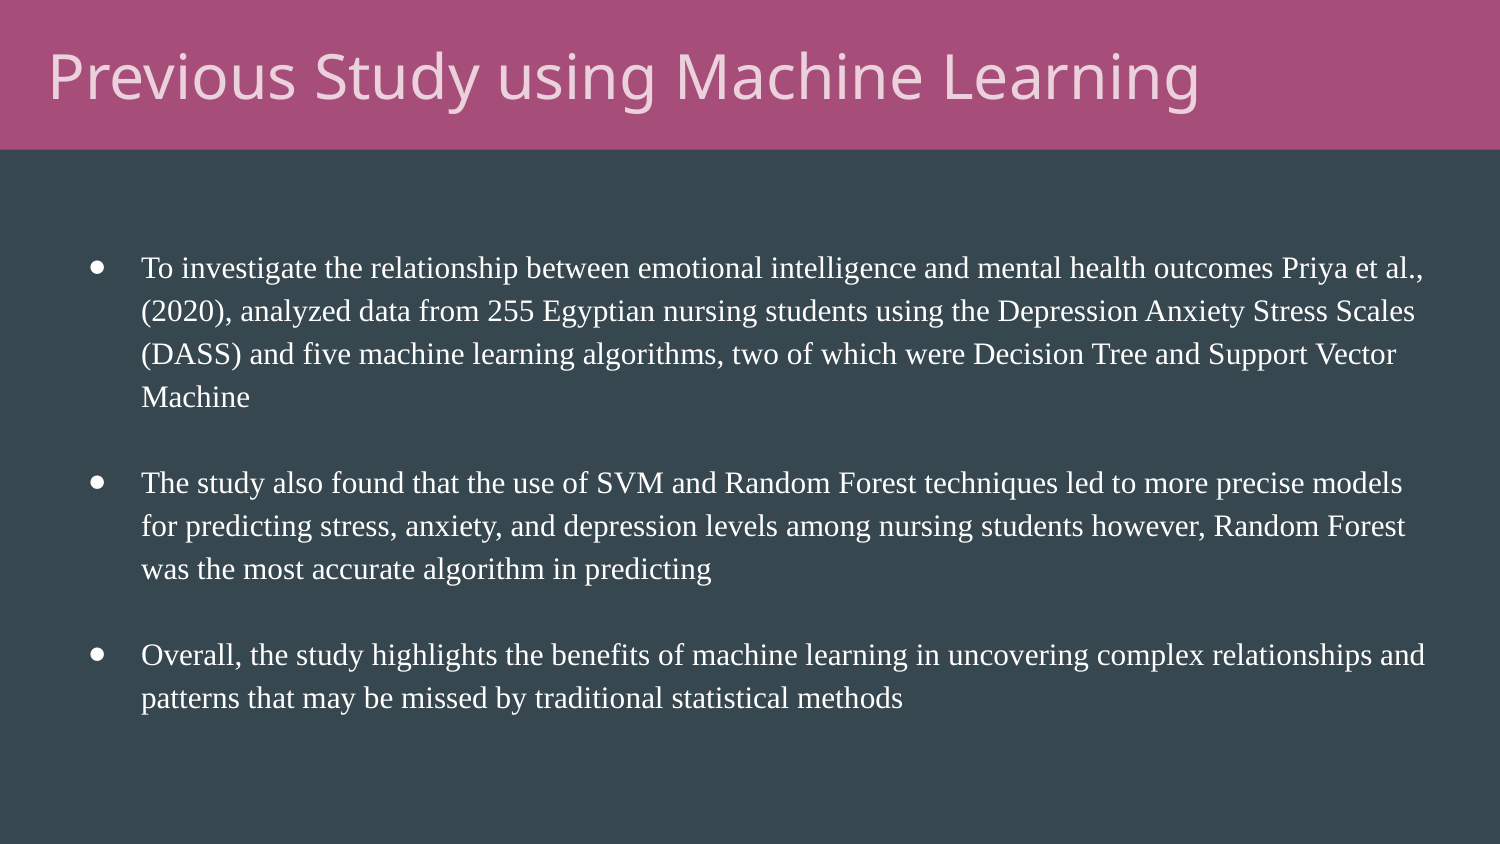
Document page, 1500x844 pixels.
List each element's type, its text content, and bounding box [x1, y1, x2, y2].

list To investigate the relationship between emotional intelligence and mental health outcomes Priya et al., (2020), analyzed data from 255 Egyptian nursing students using the Depression Anxiety Stress Scales (DASS) and five machine learning algorithms, two of which were Decision Tree and Support Vector Machine The study also found that the use of SVM and Random Forest techniques led to more precise models for predicting stress, anxiety, and depression levels among nursing students however, Random Forest was the most accurate algorithm in predicting Overall, the study highlights the benefits of machine learning in uncovering complex relationships and patterns that may be missed by traditional statistical methods [51, 189, 1449, 750]
text_box Previous Study using Machine Learning [0, 0, 1500, 150]
